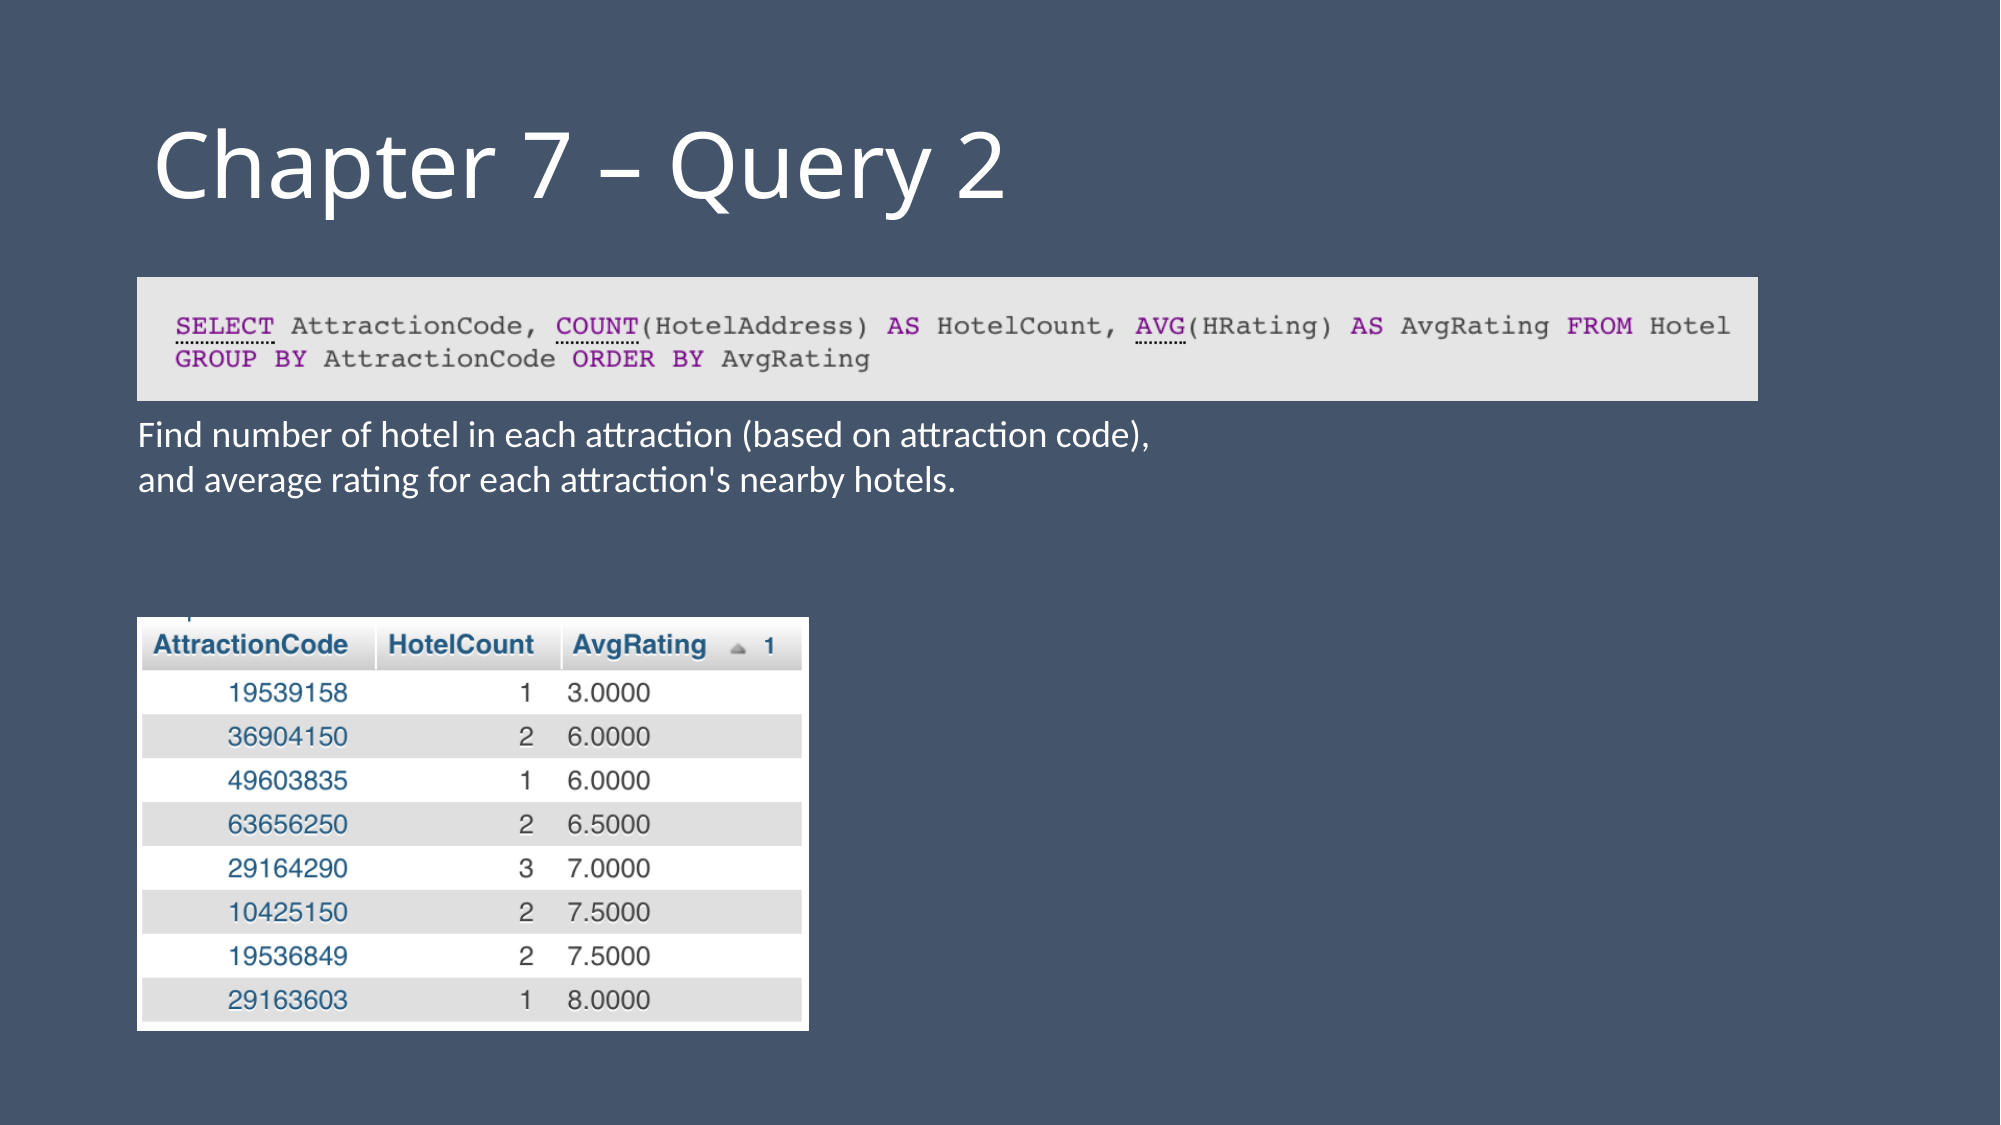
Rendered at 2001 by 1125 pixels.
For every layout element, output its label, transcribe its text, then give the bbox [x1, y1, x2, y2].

text_box Find number of hotel in each attraction (based on attraction code), and average rating for each attraction's nearby hotels. [123, 402, 1317, 508]
title Chapter 7 – Query 2 [137, 59, 1863, 278]
picture [137, 617, 809, 1031]
picture [137, 277, 1758, 401]
